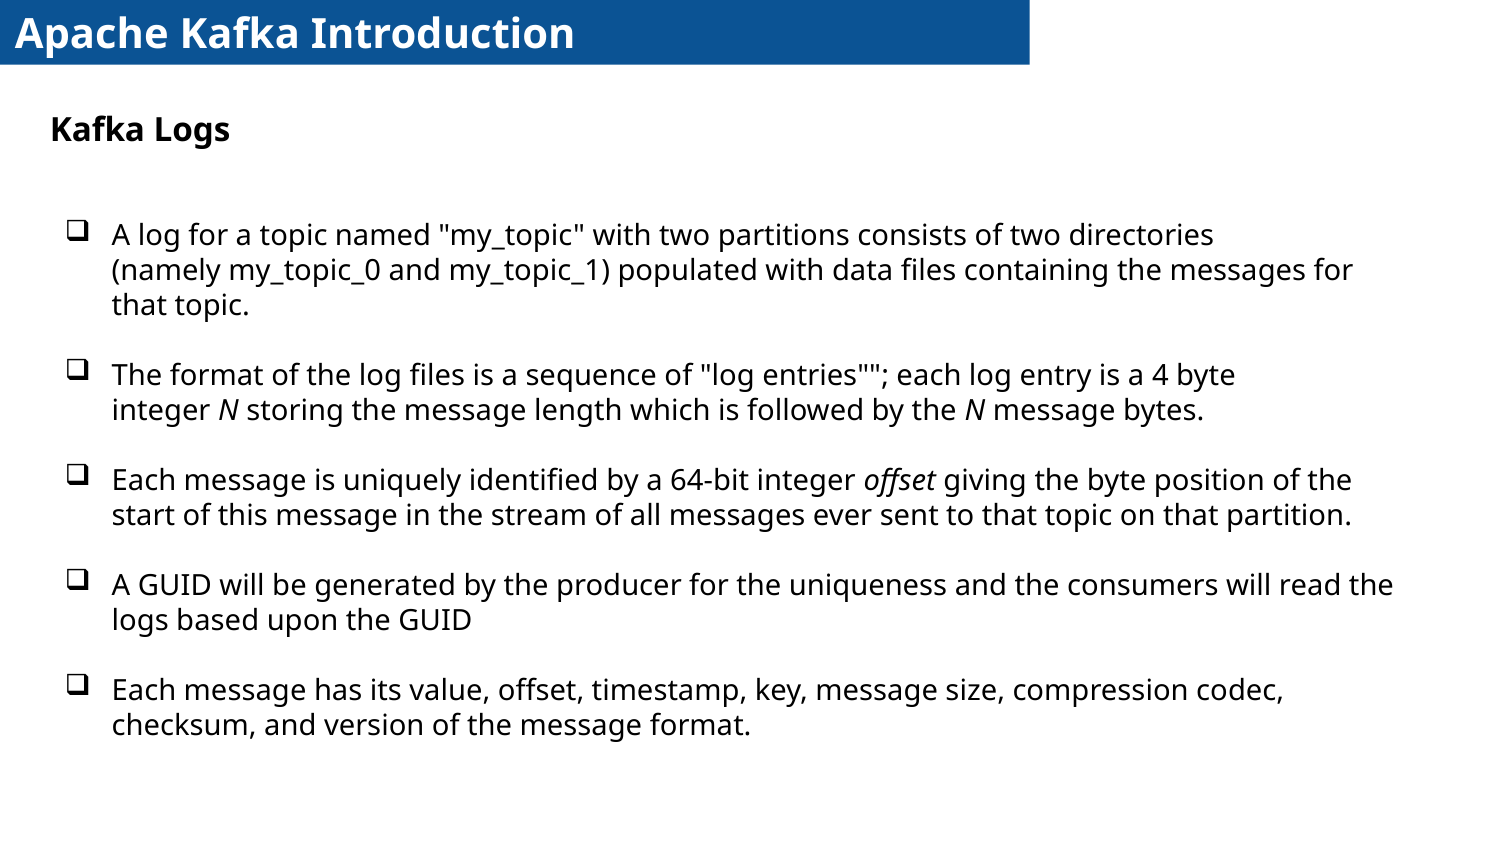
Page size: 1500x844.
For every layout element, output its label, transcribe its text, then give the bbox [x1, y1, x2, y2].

text_box Kafka Logs [14, 80, 767, 156]
text_box Apache Kafka Introduction [0, 0, 1030, 65]
text_box A log for a topic named "my_topic" with two partitions consists of two directories (namely my_topic_0 and my_topic_1) populated with data files containing the messages for that topic. The format of the log files is a sequence of "log entries""; each log entry is a 4 byte integer N storing the message length which is followed by the N message bytes. Each message is uniquely identified by a 64-bit integer offset giving the byte position of the start of this message in the stream of all messages ever sent to that topic on that partition. A GUID will be generated by the producer for the uniqueness and the consumers will read the logs based upon the GUID Each message has its value, offset, timestamp, key, message size, compression codec, checksum, and version of the message format. [50, 209, 1425, 784]
